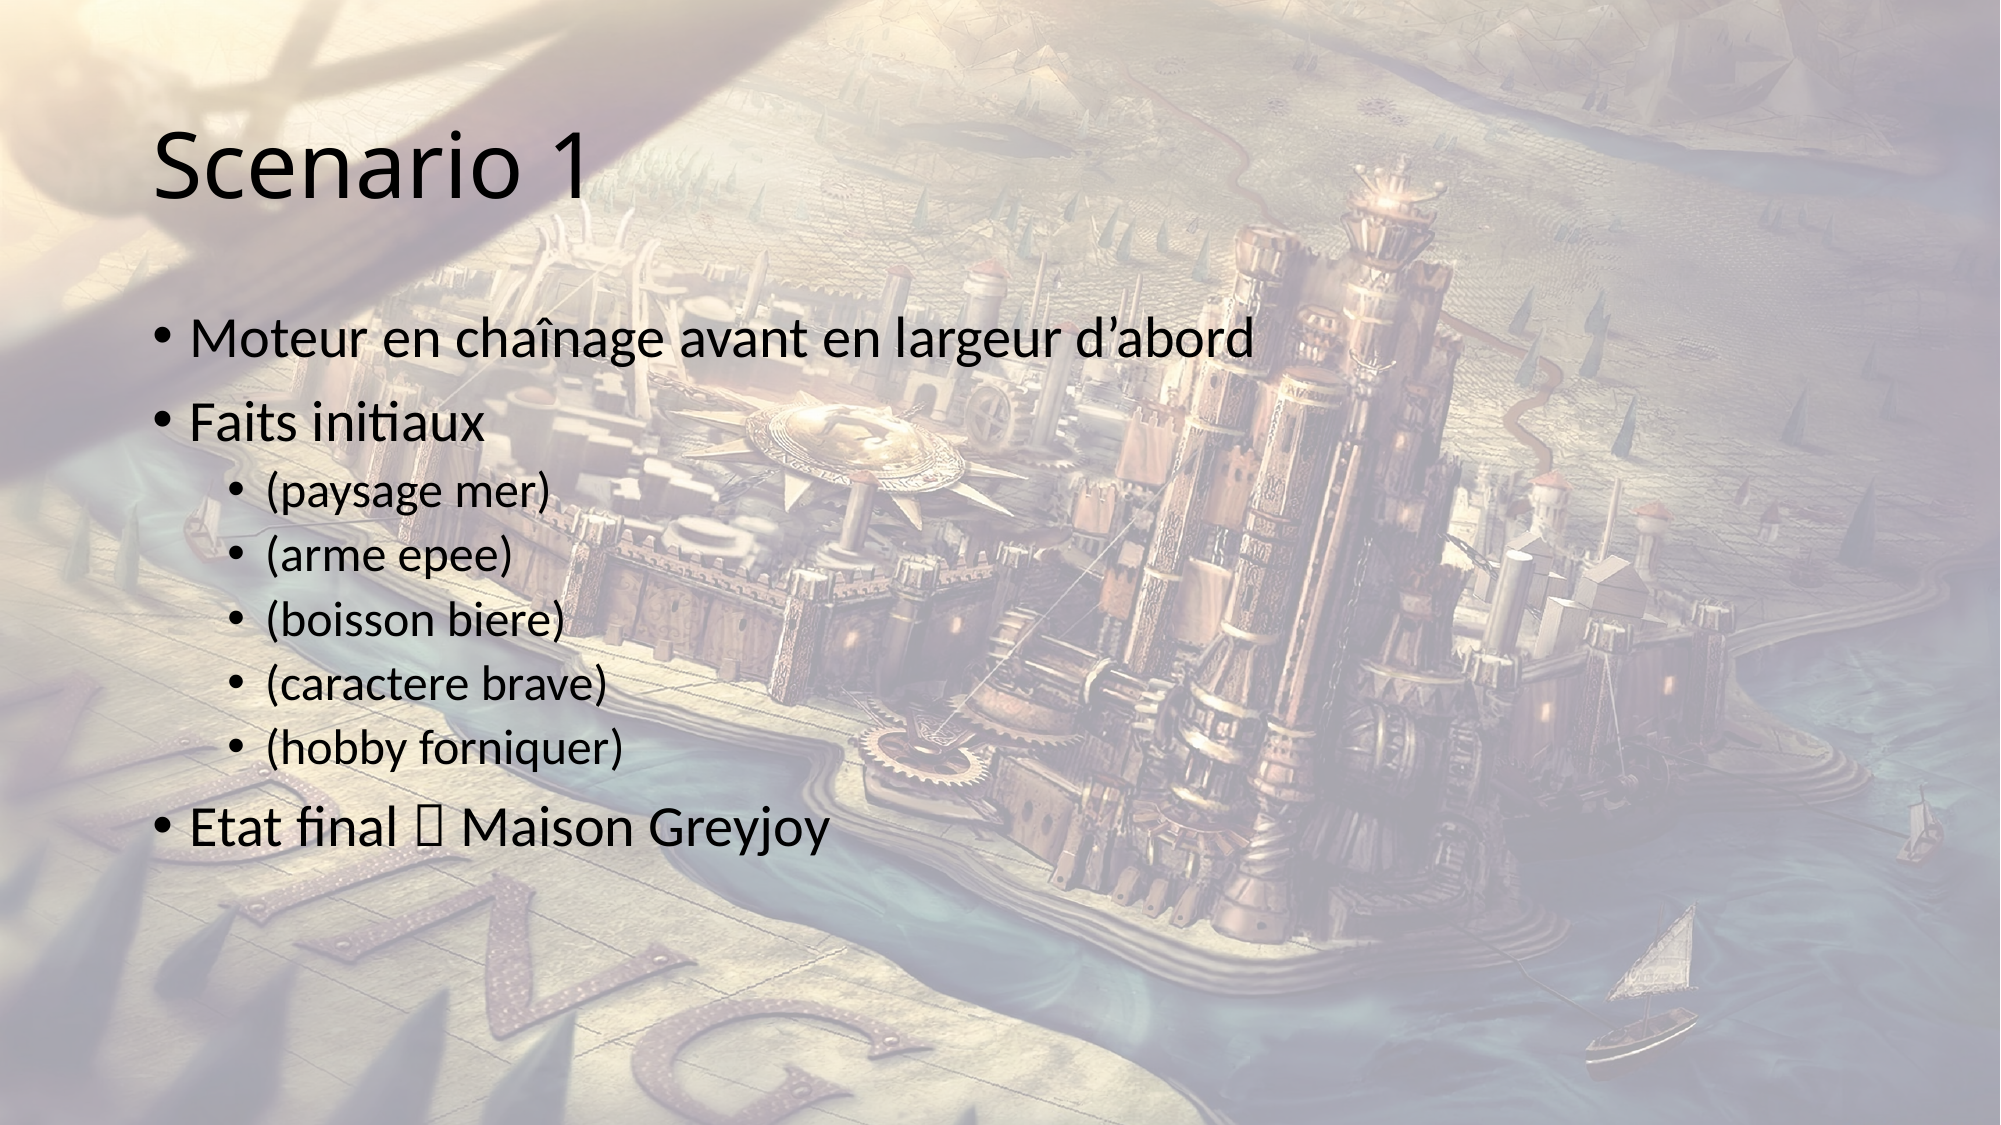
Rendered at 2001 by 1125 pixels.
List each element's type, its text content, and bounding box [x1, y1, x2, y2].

title Scenario 1 [137, 59, 1863, 278]
list Moteur en chaînage avant en largeur d’abord Faits initiaux (paysage mer) (arme epee) (boisson biere) (caractere brave) (hobby forniquer) Etat final  Maison Greyjoy [137, 299, 1863, 1014]
